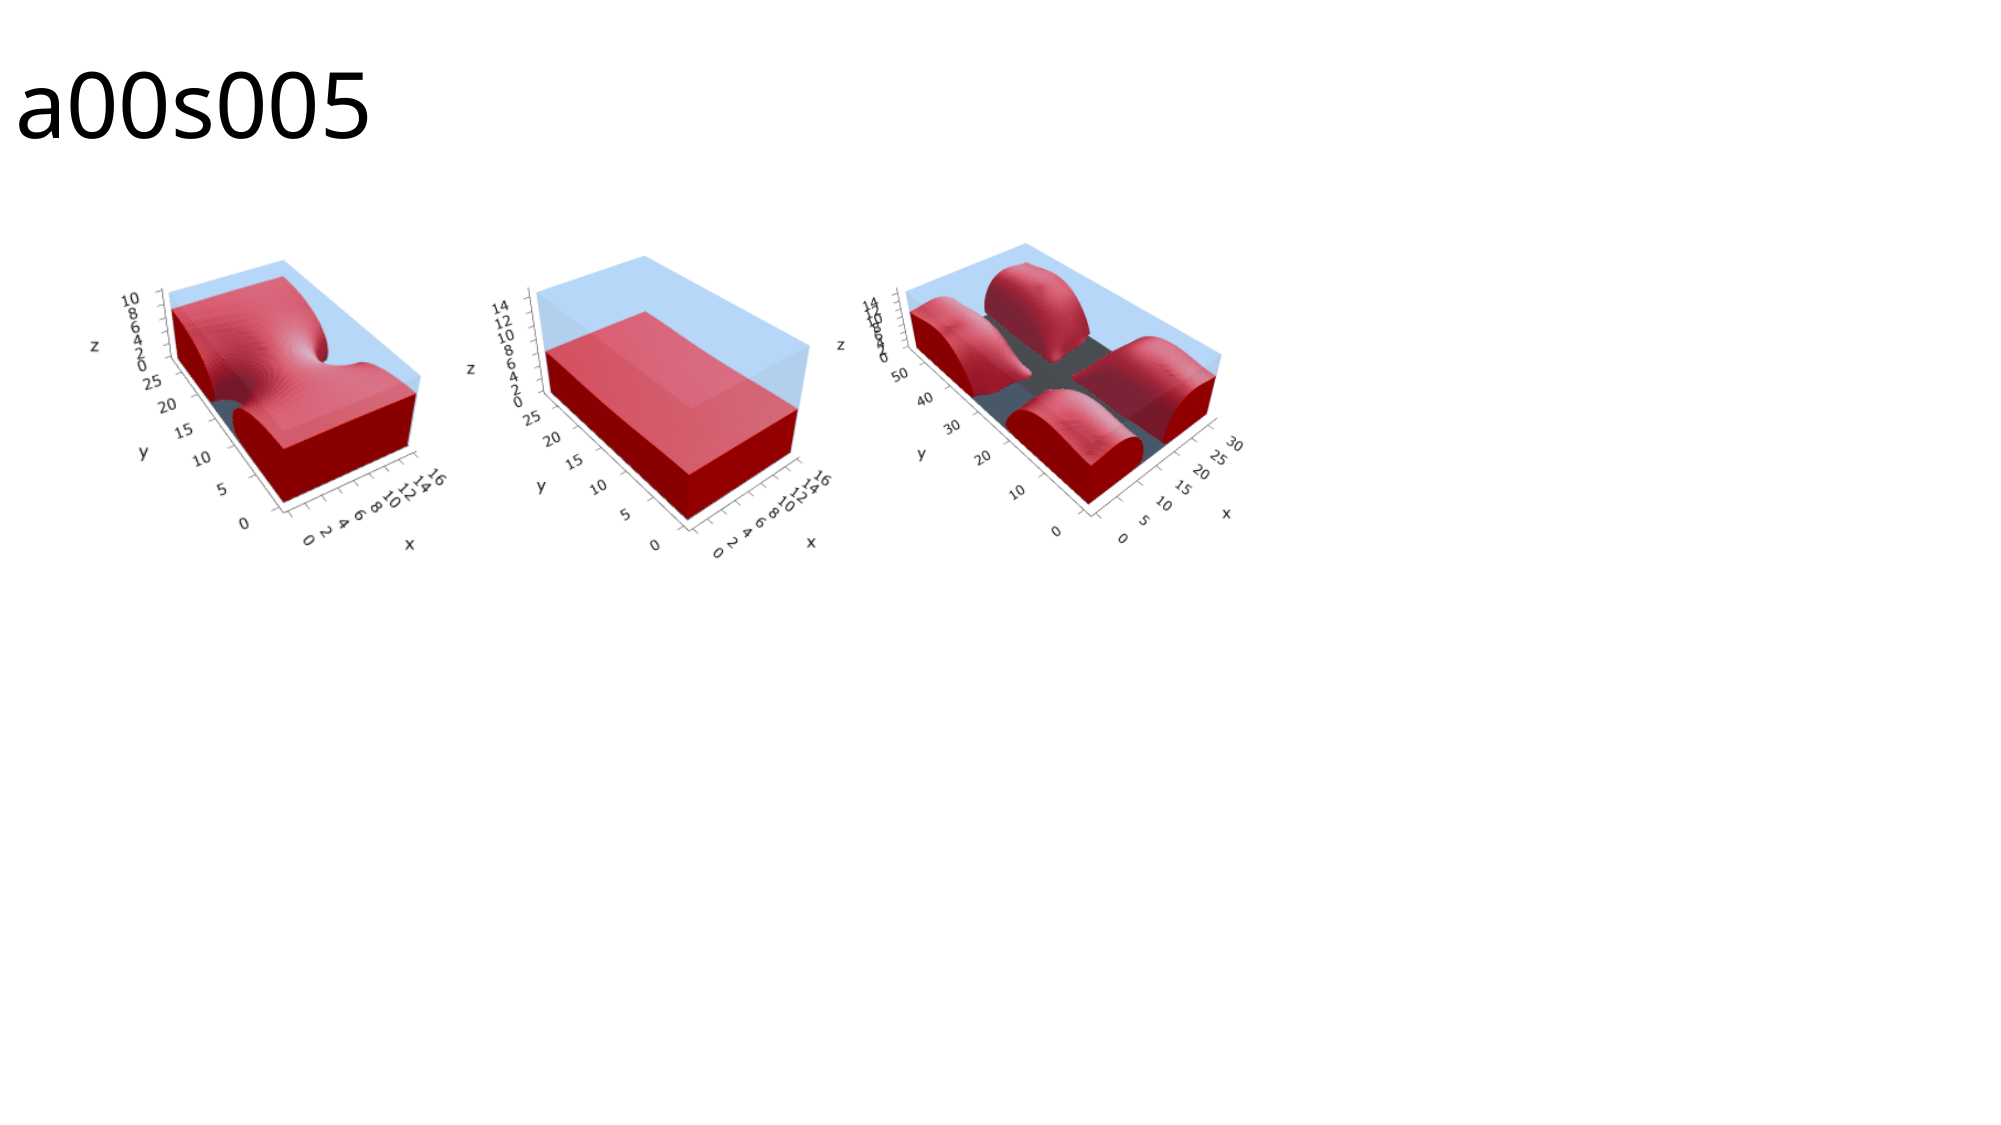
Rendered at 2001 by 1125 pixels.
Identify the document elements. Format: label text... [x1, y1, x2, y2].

title a00s005 [0, 0, 1725, 218]
picture [77, 237, 1247, 563]
